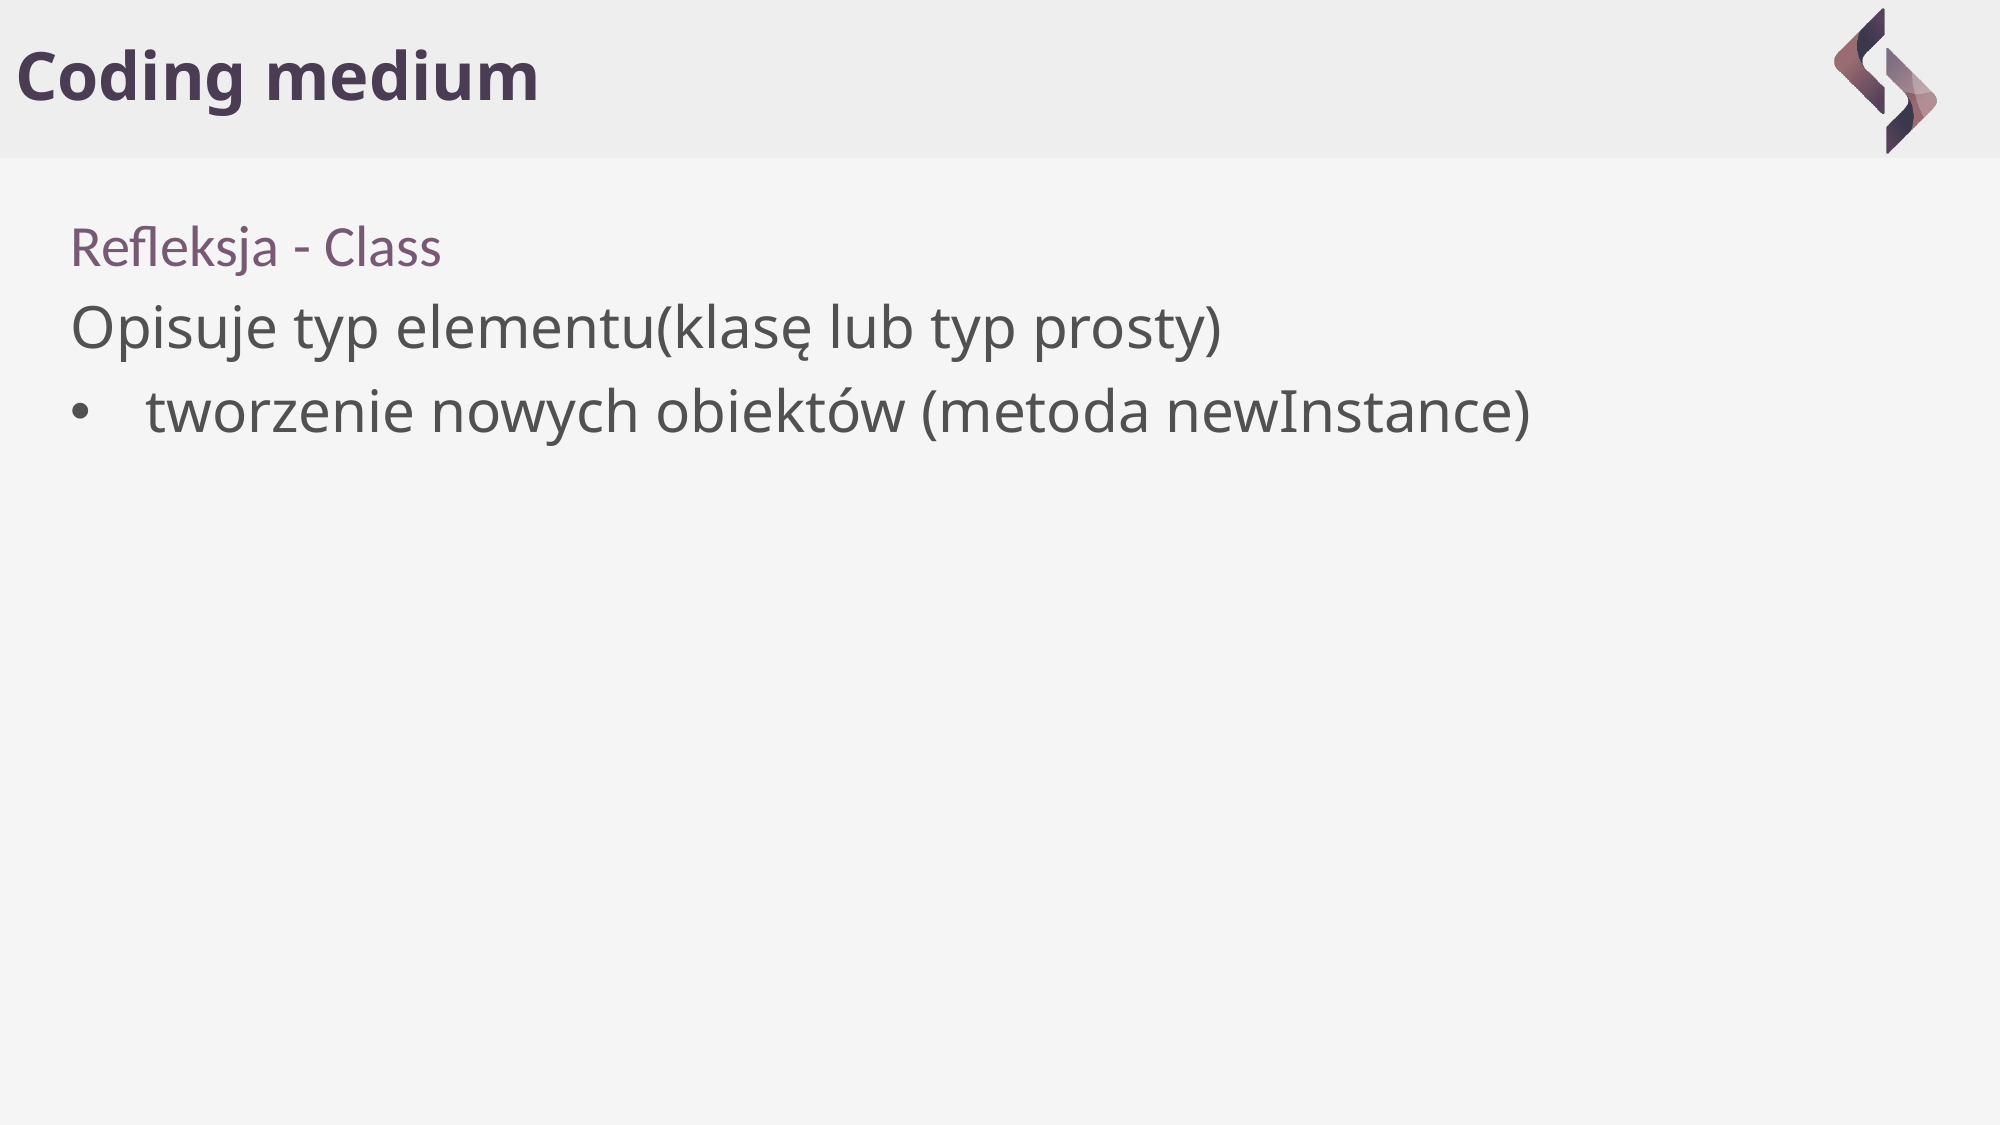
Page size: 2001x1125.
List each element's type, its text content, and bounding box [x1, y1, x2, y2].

picture [1787, 0, 2001, 166]
list Refleksja - Class [55, 208, 1486, 291]
list Opisuje typ elementu(klasę lub typ prosty) tworzenie nowych obiektów (metoda newInstance) [55, 291, 1863, 1030]
title Coding medium [0, 0, 1788, 158]
